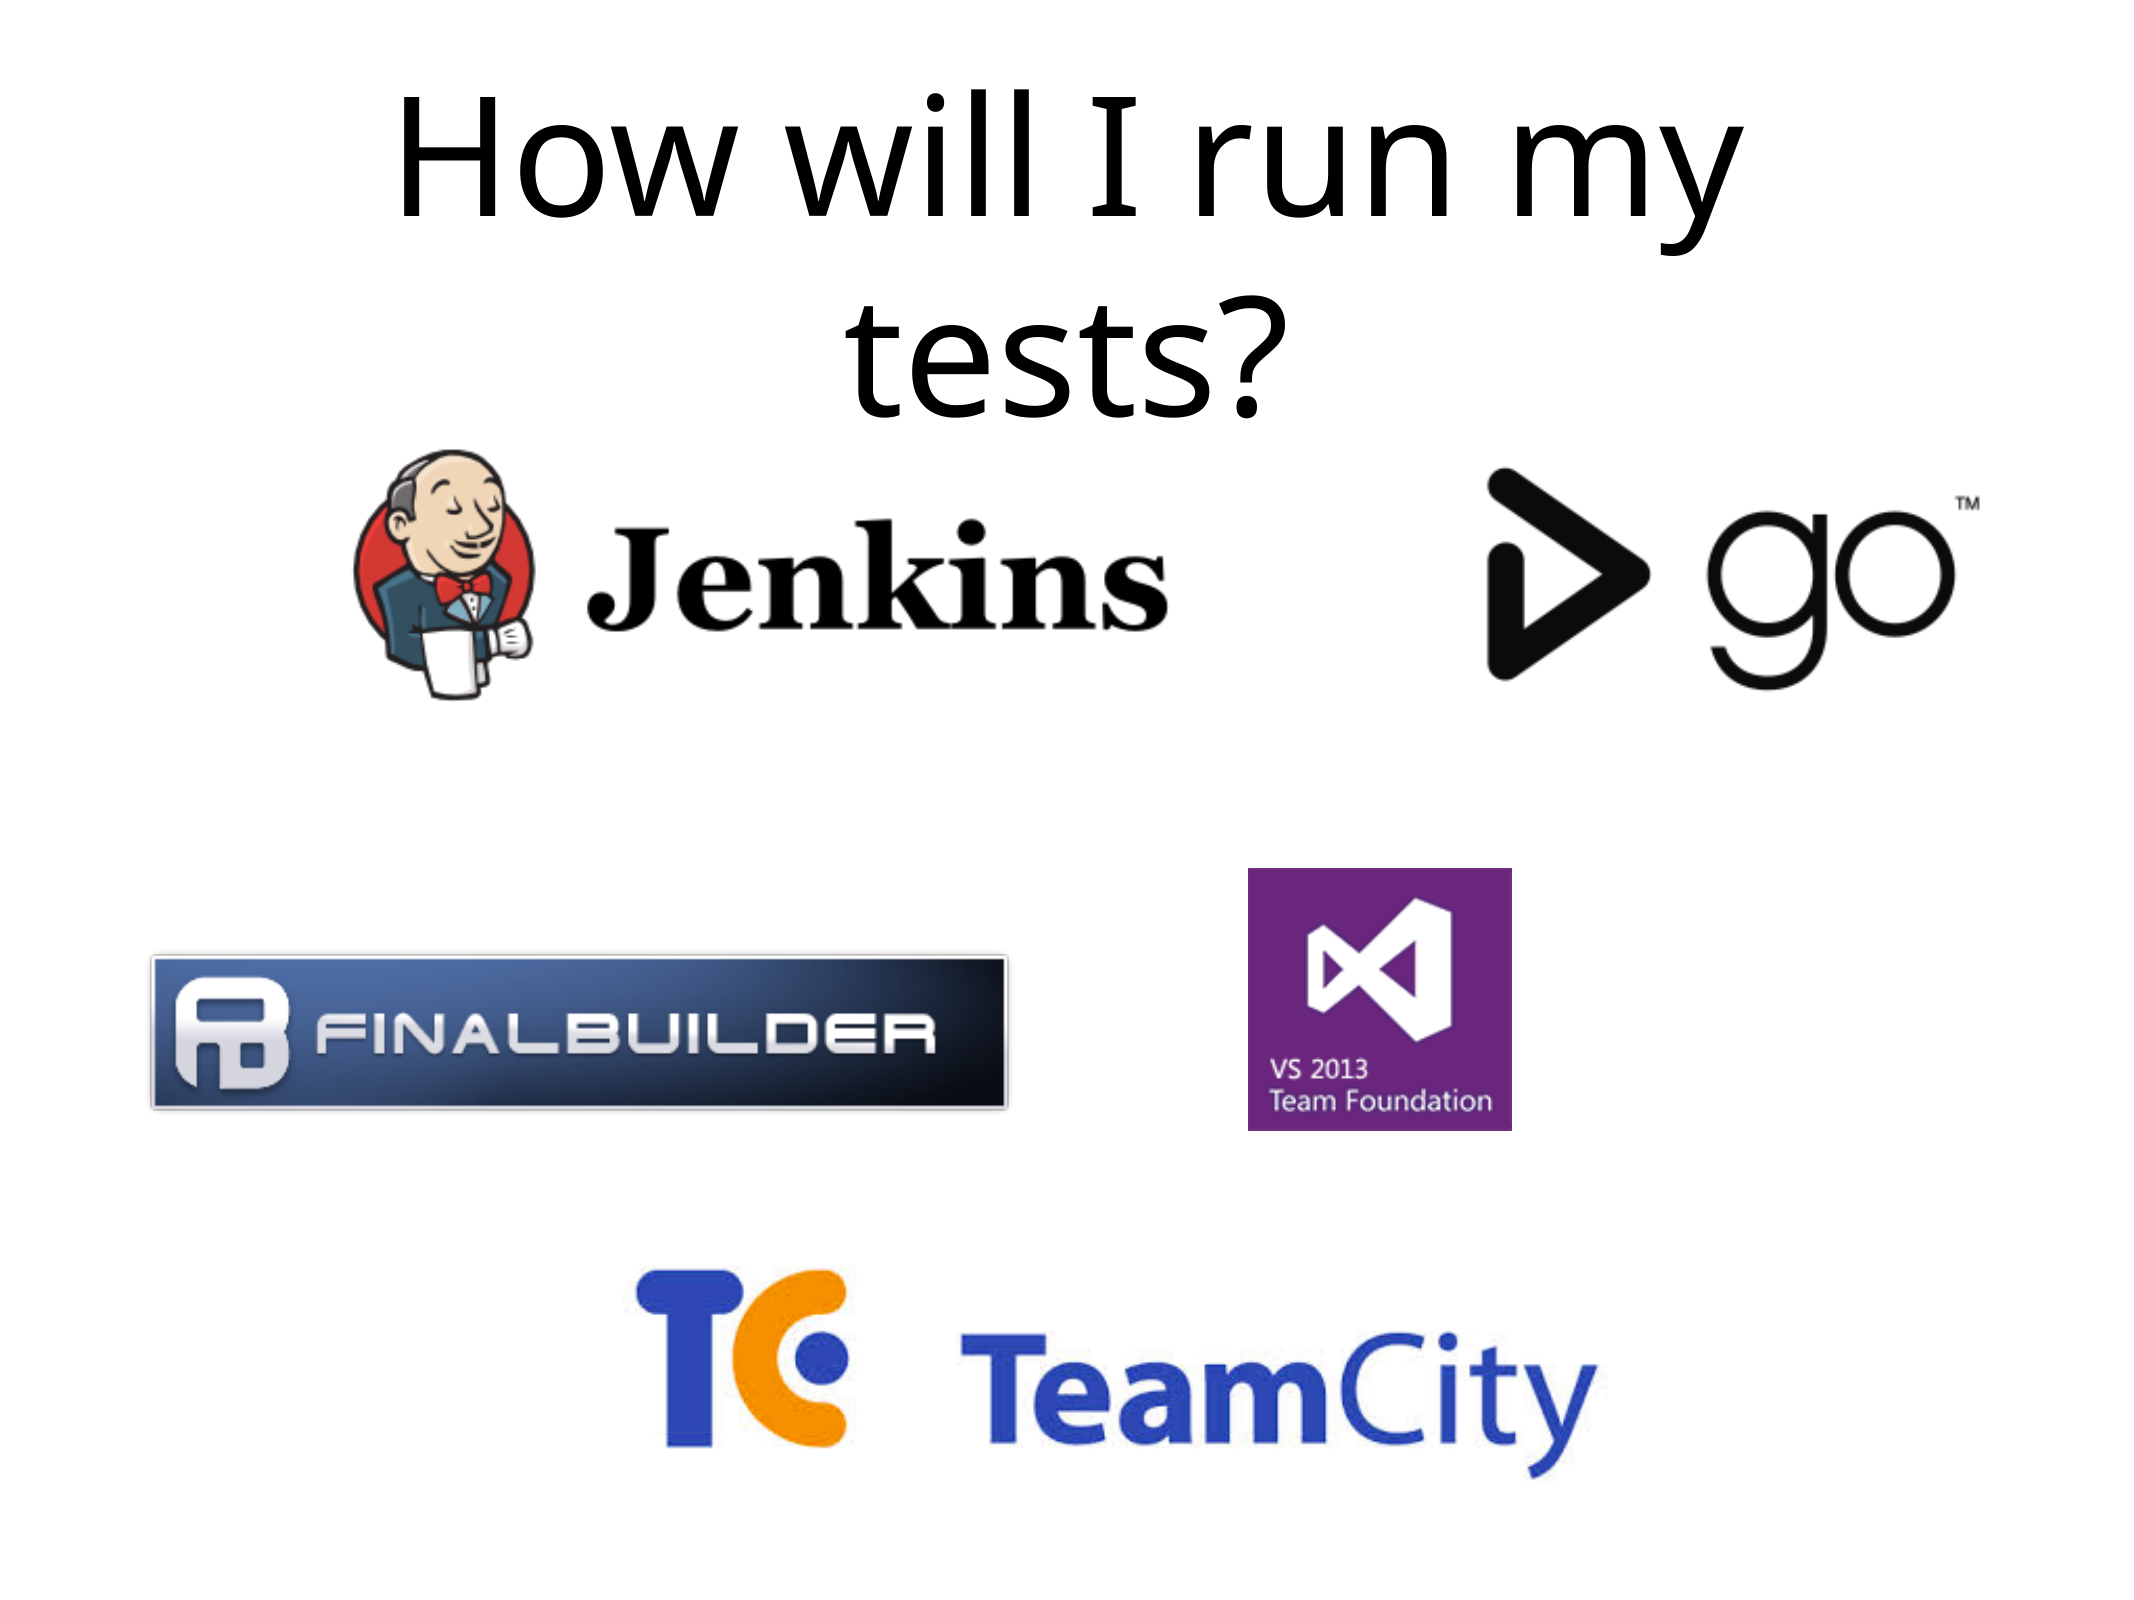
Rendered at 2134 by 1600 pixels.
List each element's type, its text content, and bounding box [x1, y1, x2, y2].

picture [623, 1264, 1612, 1487]
picture [143, 945, 1019, 1123]
title How will I run my tests? [155, 72, 1978, 428]
picture [345, 441, 1176, 710]
picture [1400, 417, 2054, 735]
picture [1248, 868, 1512, 1132]
